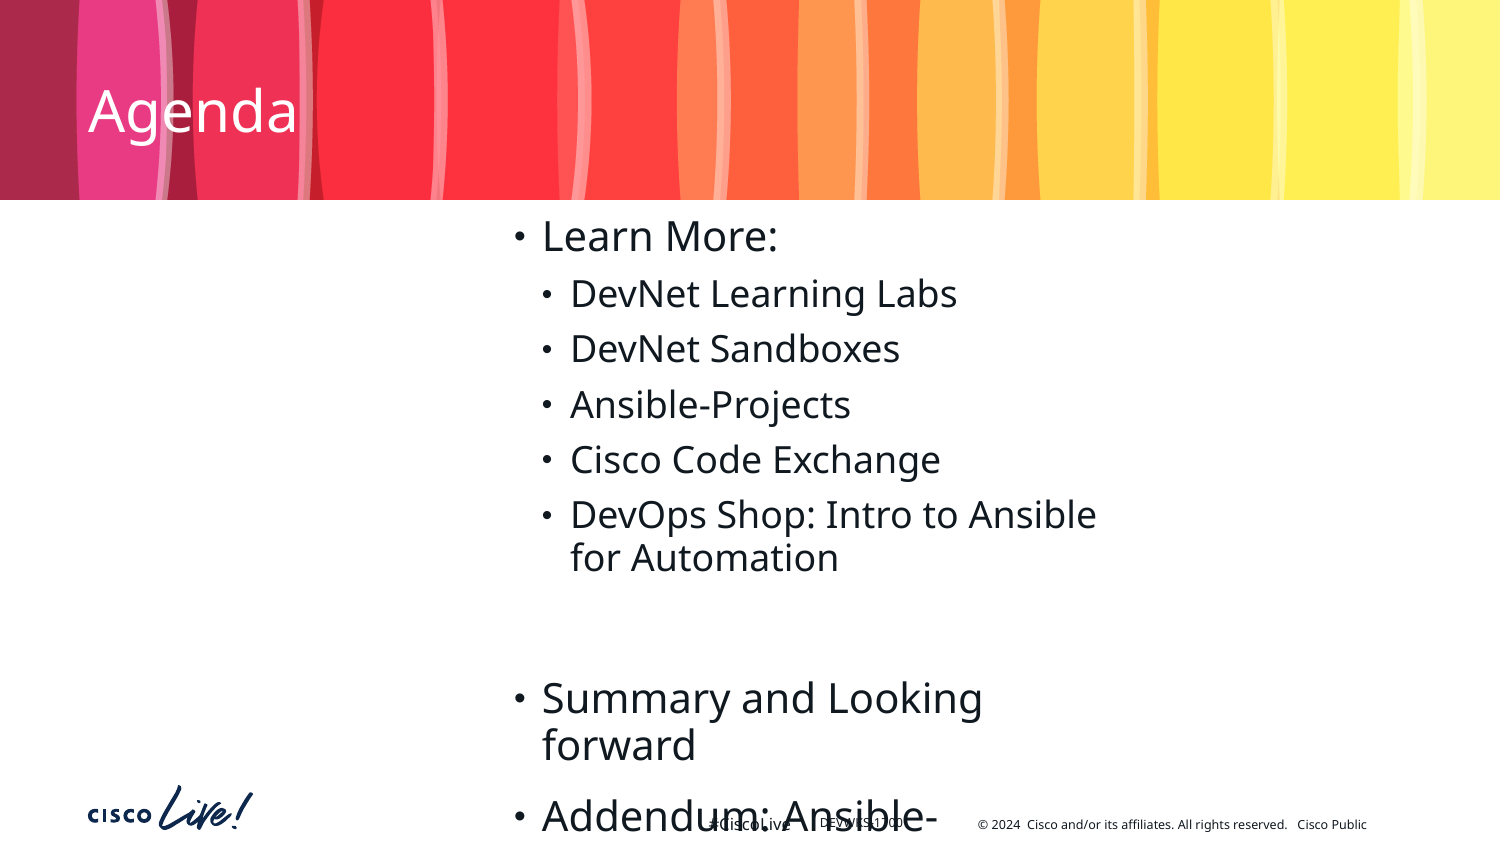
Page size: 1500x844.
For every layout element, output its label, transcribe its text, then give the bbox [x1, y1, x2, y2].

list Learn More: DevNet Learning Labs DevNet Sandboxes Ansible-Projects Cisco Code Exchange DevOps Shop: Intro to Ansible for Automation Summary and Looking forward Addendum: Ansible-Navigator [499, 206, 1121, 763]
picture [0, 0, 1500, 200]
footer DEVWKS-1700 [809, 811, 960, 838]
